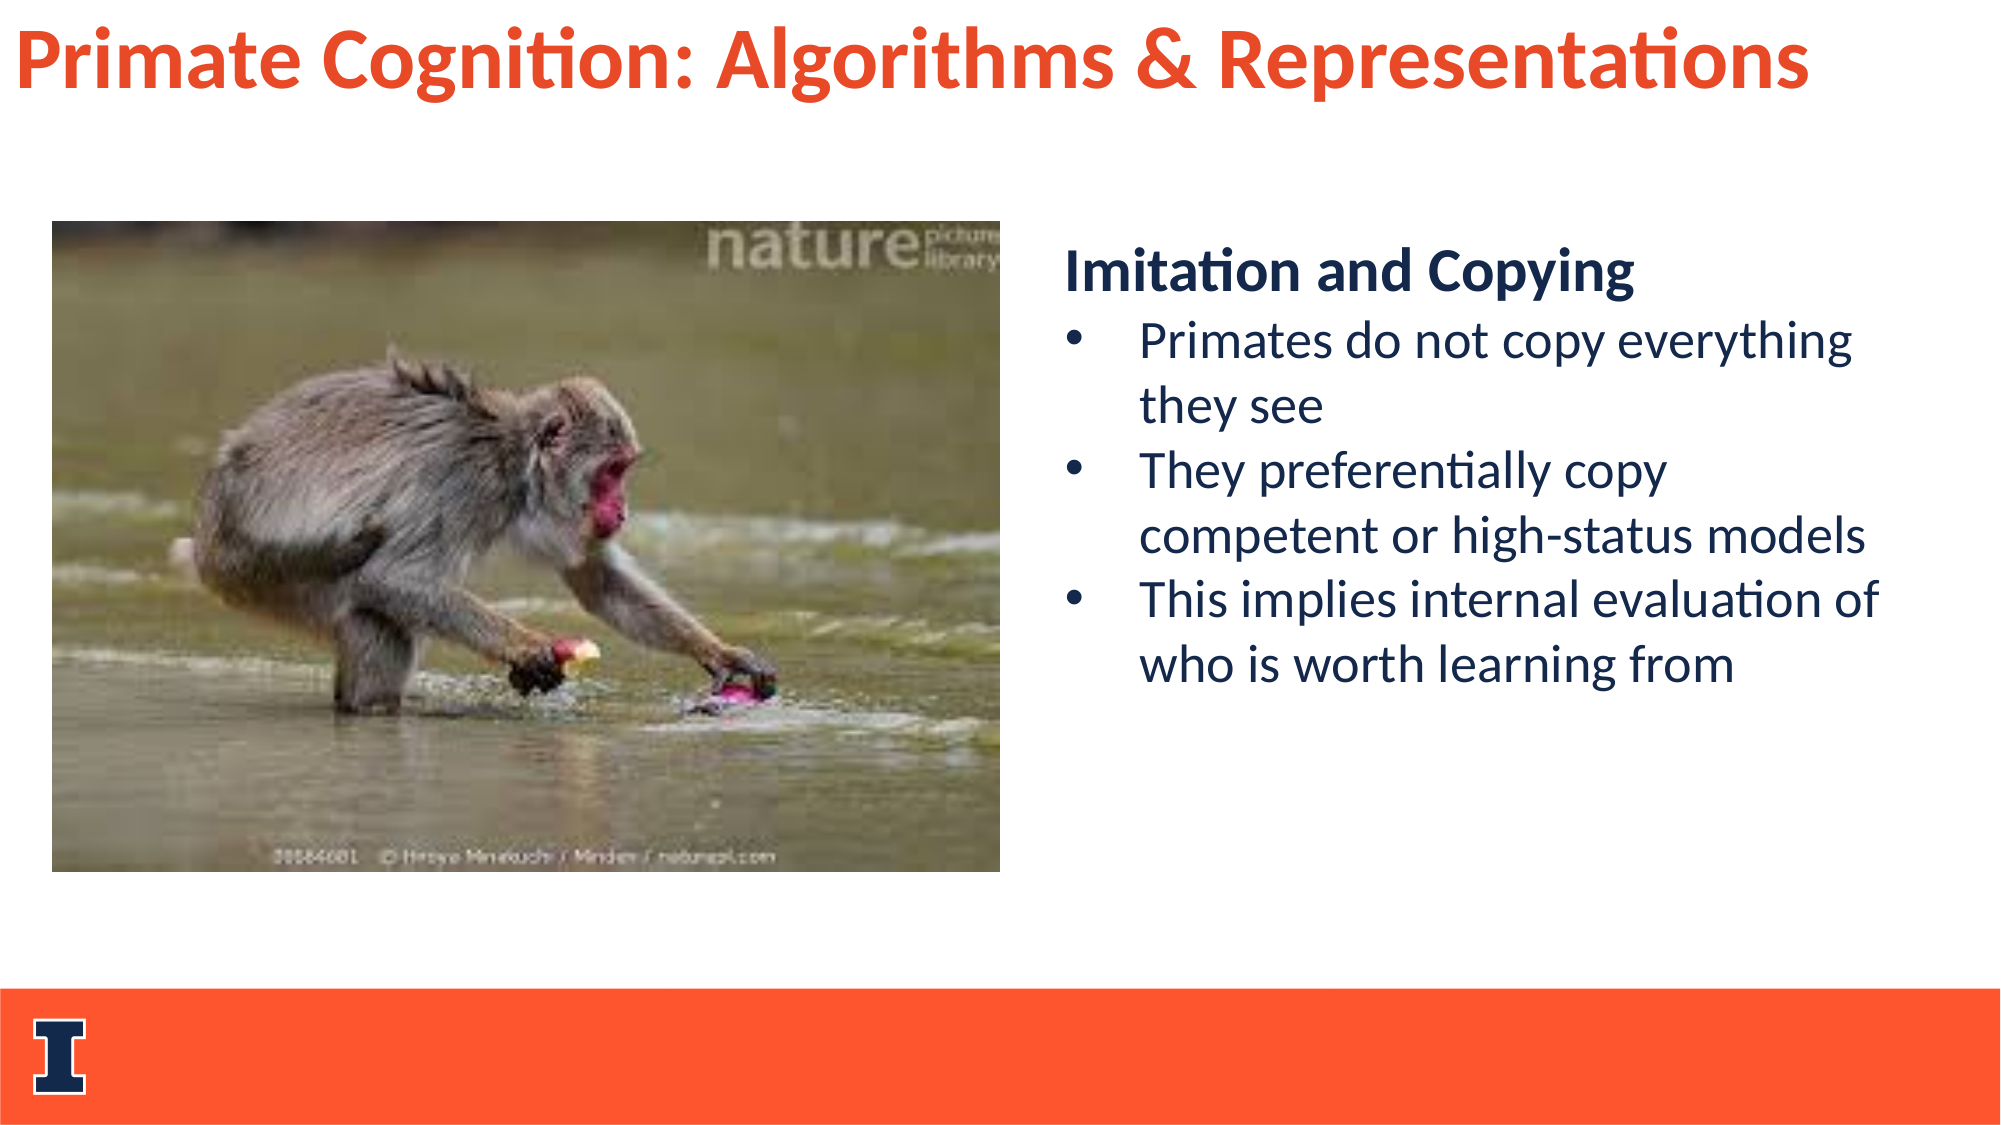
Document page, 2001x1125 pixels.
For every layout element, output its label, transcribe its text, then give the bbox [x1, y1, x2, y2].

picture [0, 0, 2001, 1125]
text_box Primate Cognition: Algorithms & Representations [0, 0, 1884, 121]
text_box Imitation and Copying Primates do not copy everything they see They preferentially copy competent or high-status models This implies internal evaluation of who is worth learning from [1050, 221, 1927, 702]
